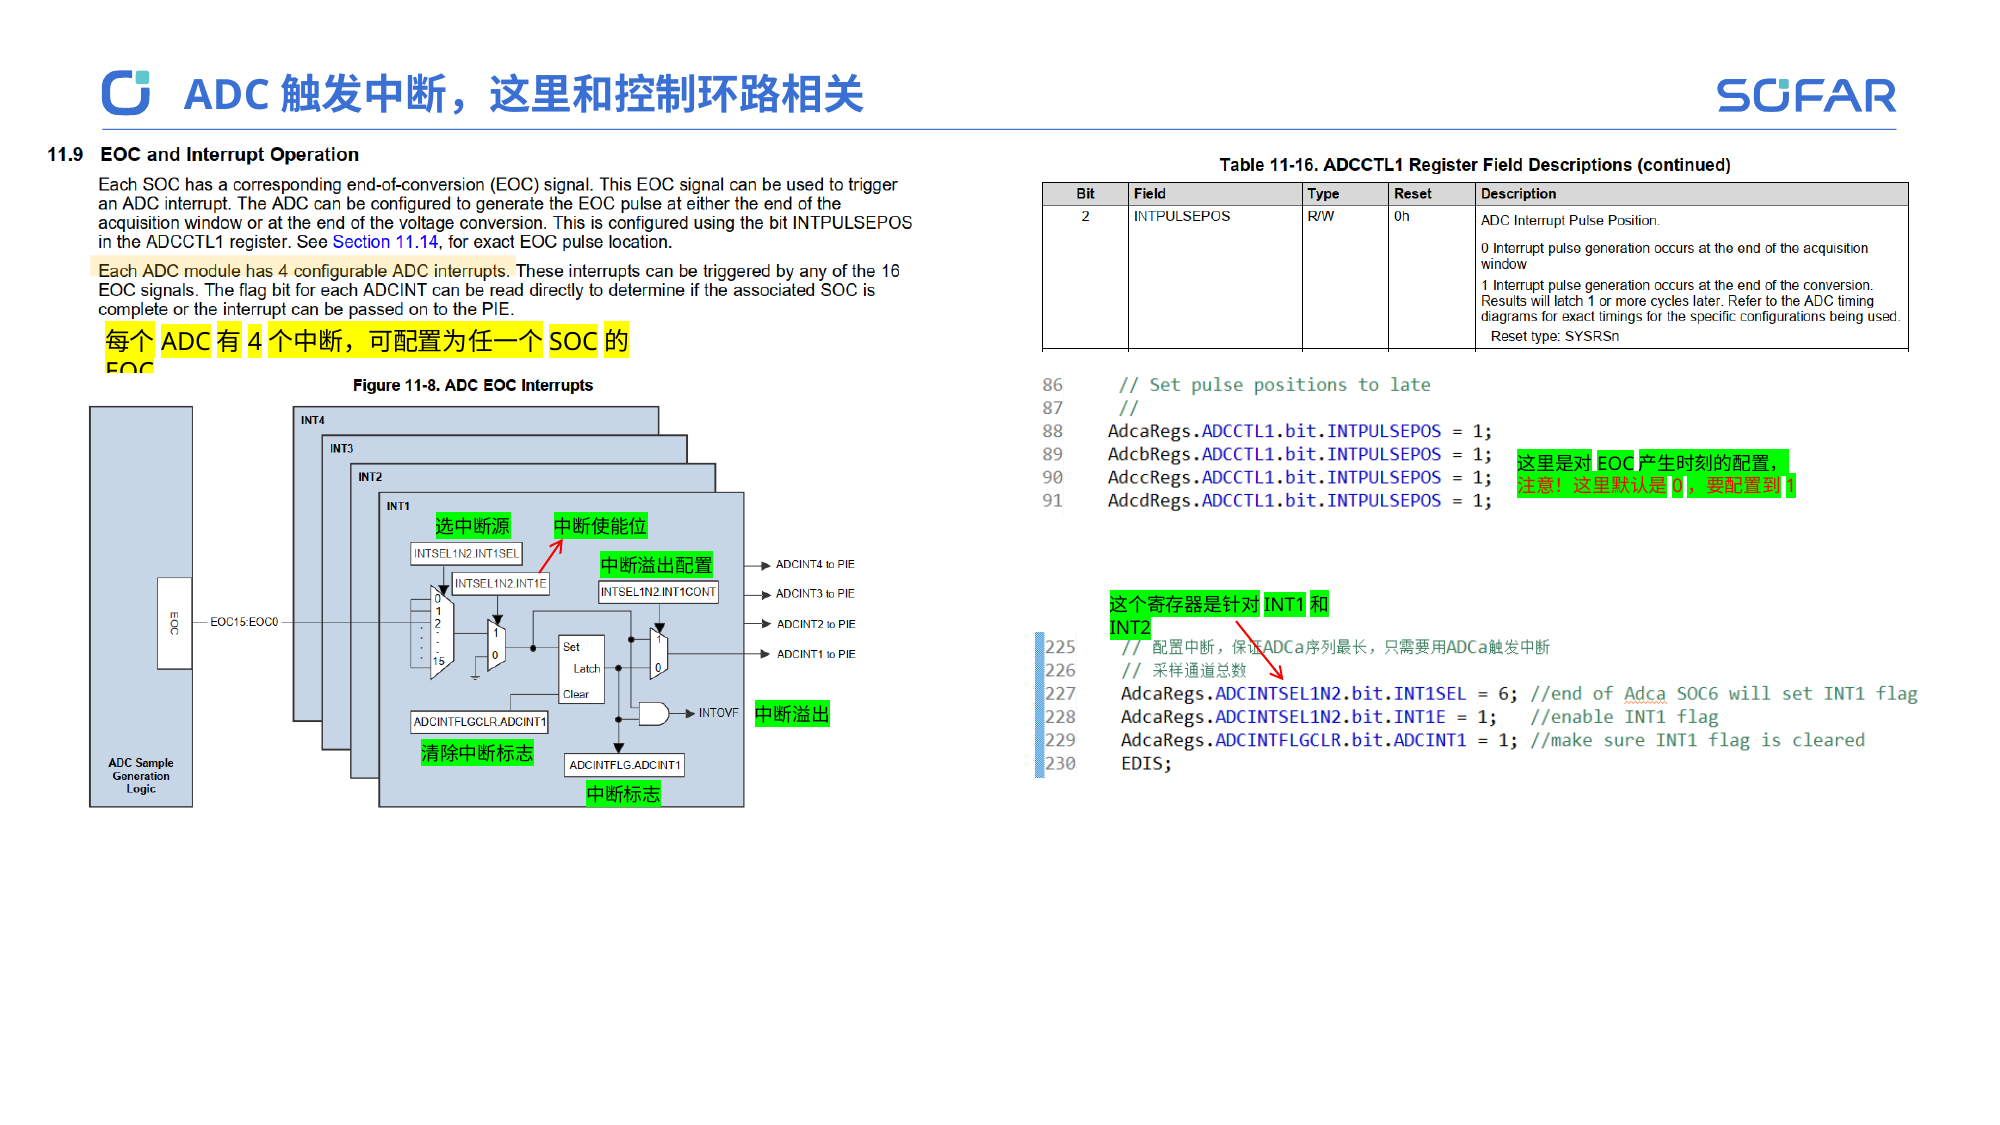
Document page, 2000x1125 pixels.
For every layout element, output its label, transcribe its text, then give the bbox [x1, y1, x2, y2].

picture [102, 78, 1897, 130]
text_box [538, 538, 563, 574]
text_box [1235, 620, 1284, 681]
picture [78, 373, 863, 812]
picture [1035, 373, 1504, 515]
picture [42, 145, 917, 320]
text_box 每个ADC有4个中断，可配置为任一个SOC的EOC [90, 329, 693, 356]
list ADC触发中断，这里和控制环路相关 [169, 60, 1023, 113]
picture [1035, 632, 1921, 778]
picture [1034, 148, 1914, 352]
text_box 这个寄存器是针对INT1和INT2 [1094, 585, 1386, 625]
text_box 这里是对EOC产生时刻的配置， 注意！这里默认是0，要配置到1 [1509, 444, 1886, 507]
